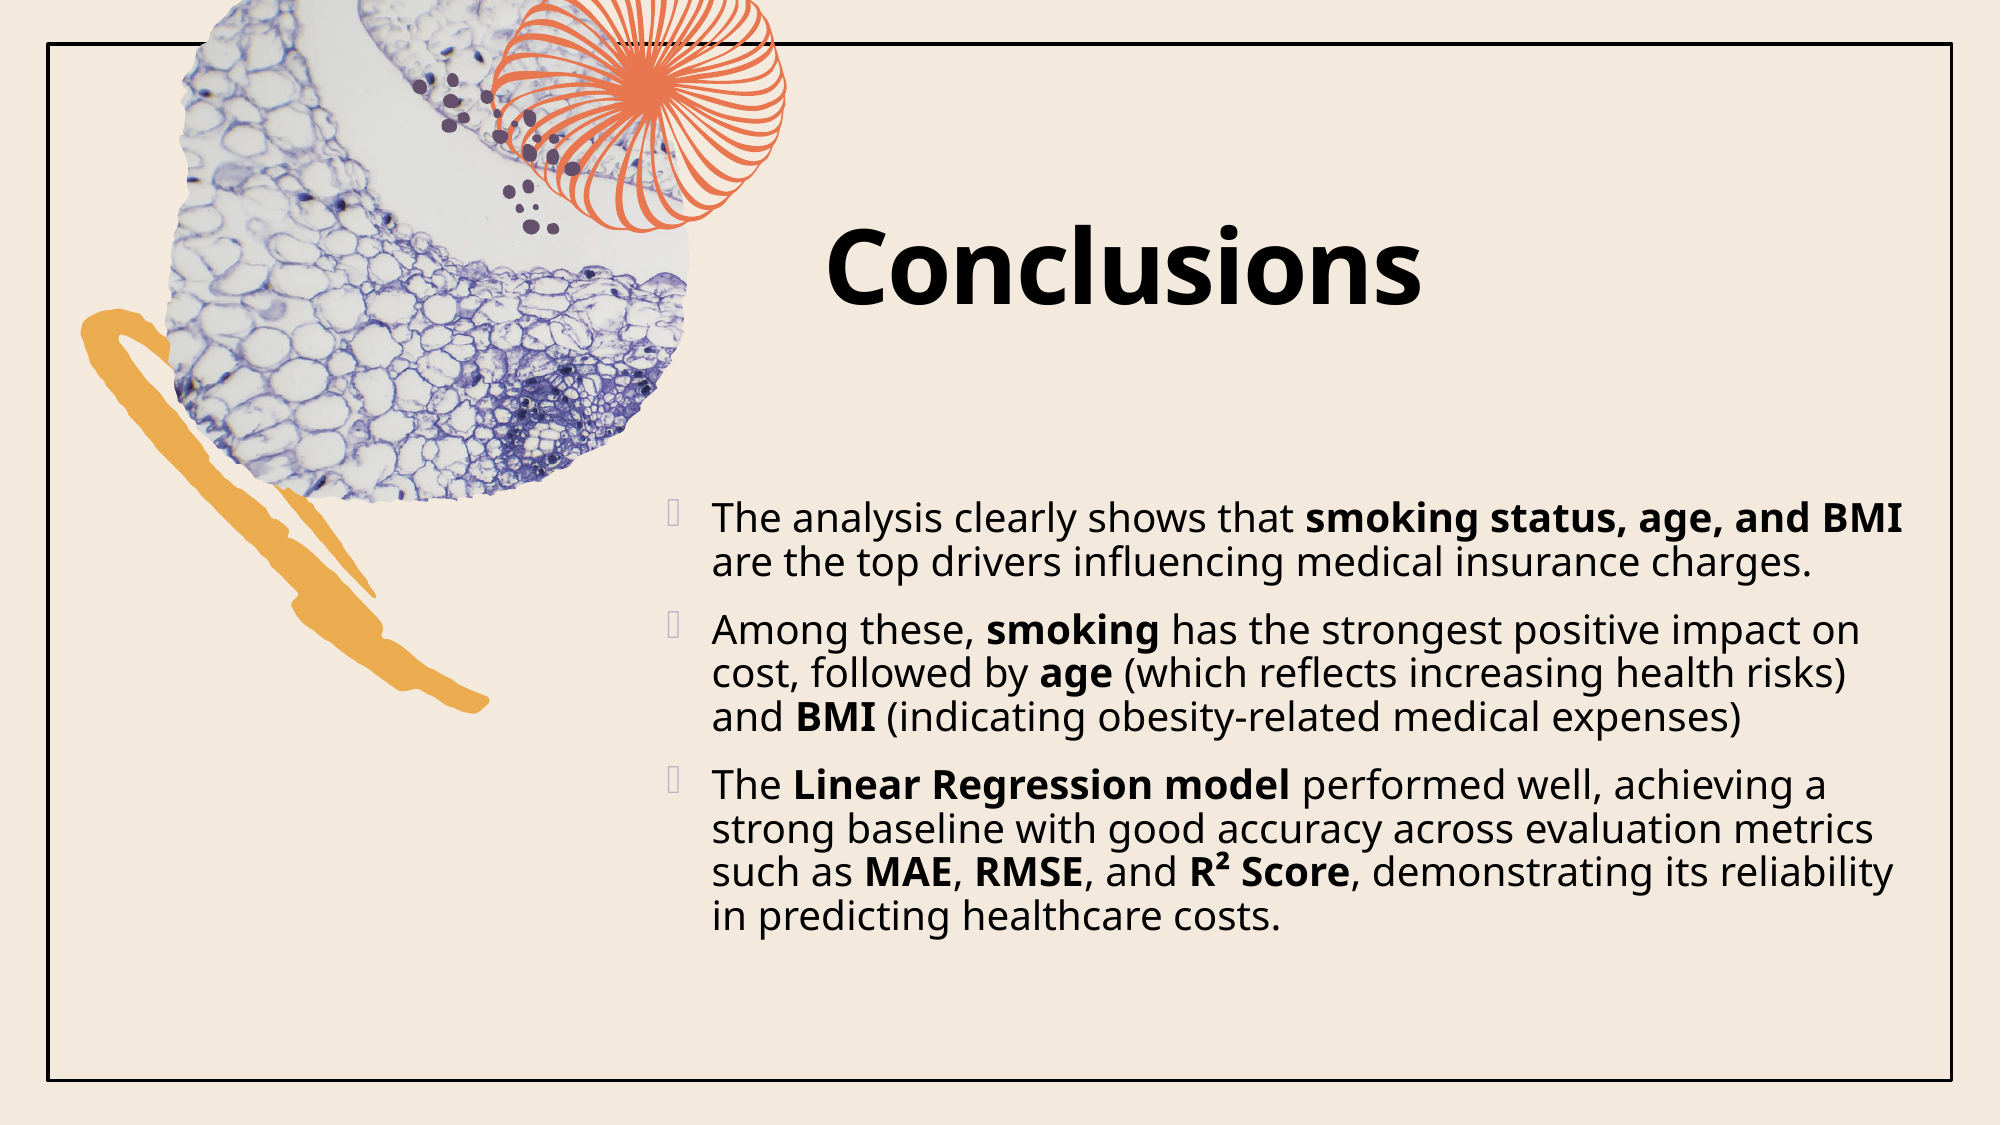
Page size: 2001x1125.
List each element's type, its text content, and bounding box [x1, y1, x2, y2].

list The analysis clearly shows that smoking status, age, and BMI are the top drivers influencing medical insurance charges. Among these, smoking has the strongest positive impact on cost, followed by age (which reflects increasing health risks) and BMI (indicating obesity-related medical expenses) The Linear Regression model performed well, achieving a strong baseline with good accuracy across evaluation metrics such as MAE, RMSE, and R² Score, demonstrating its reliability in predicting healthcare costs. [651, 490, 1931, 981]
picture [557, 113, 602, 140]
picture [623, 125, 654, 229]
picture [667, 138, 681, 178]
picture [532, 95, 615, 122]
picture [575, 120, 629, 214]
picture [655, 117, 685, 214]
picture [569, 126, 610, 162]
picture [534, 140, 556, 178]
picture [519, 26, 610, 64]
picture [526, 101, 620, 146]
picture [611, 34, 617, 41]
picture [546, 0, 614, 48]
picture [642, 126, 682, 224]
picture [512, 118, 530, 153]
picture [547, 164, 558, 192]
picture [525, 11, 620, 64]
picture [499, 58, 616, 83]
picture [507, 40, 613, 74]
picture [165, 0, 690, 504]
picture [561, 172, 571, 199]
picture [502, 87, 602, 131]
picture [590, 116, 642, 228]
picture [558, 114, 614, 161]
picture [495, 77, 589, 109]
title Conclusions [771, 86, 1837, 456]
